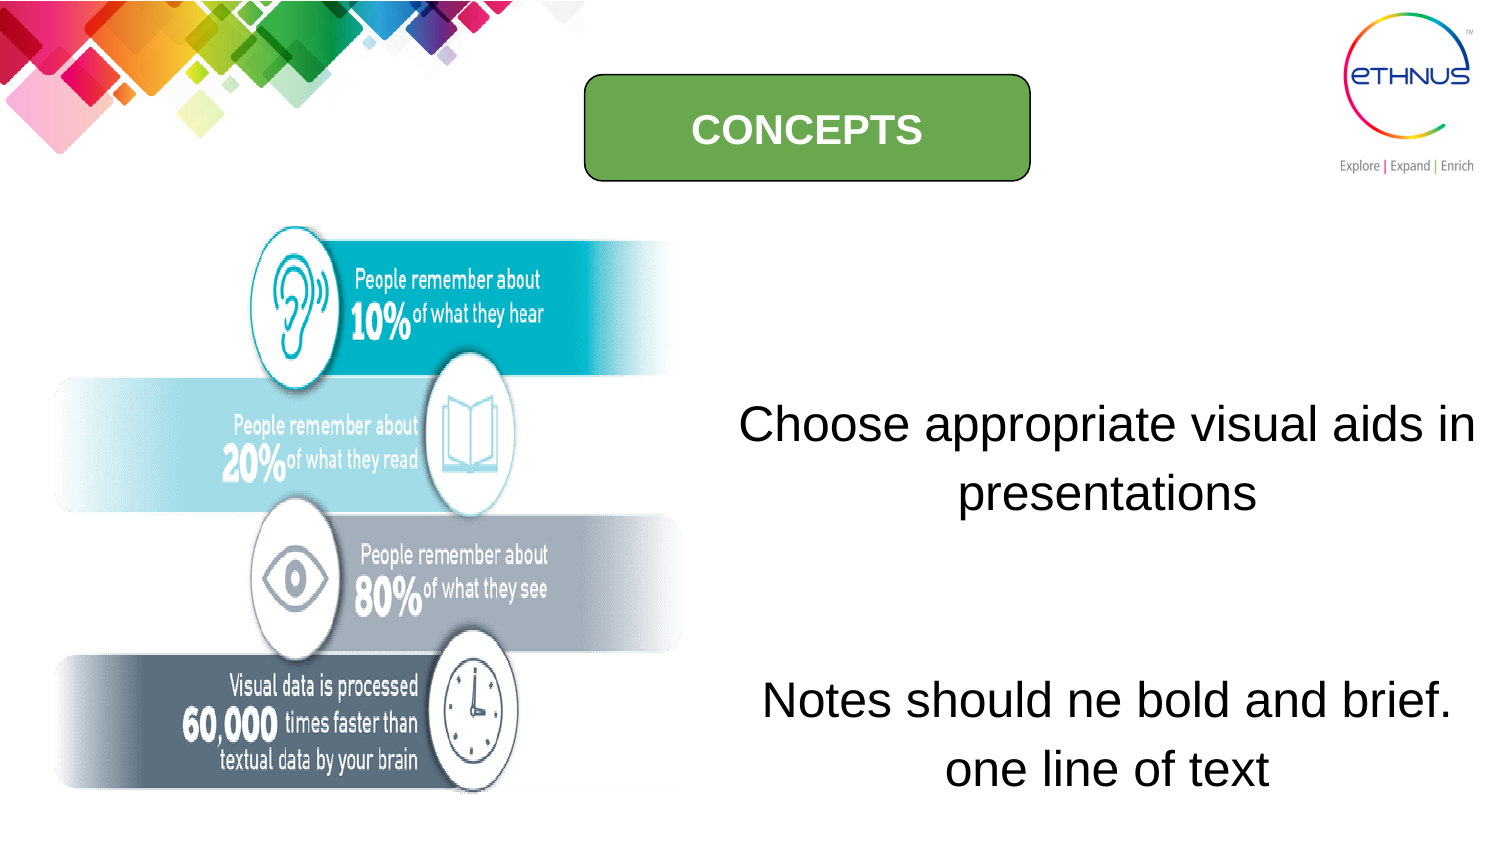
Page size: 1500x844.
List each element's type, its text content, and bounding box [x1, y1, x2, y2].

picture [49, 226, 685, 794]
picture [0, 1, 585, 154]
text_box Choose appropriate visual aids in presentations Notes should ne bold and brief. one line of text [714, 382, 1500, 551]
picture [1327, 0, 1500, 182]
text_box CONCEPTS [584, 74, 1031, 181]
